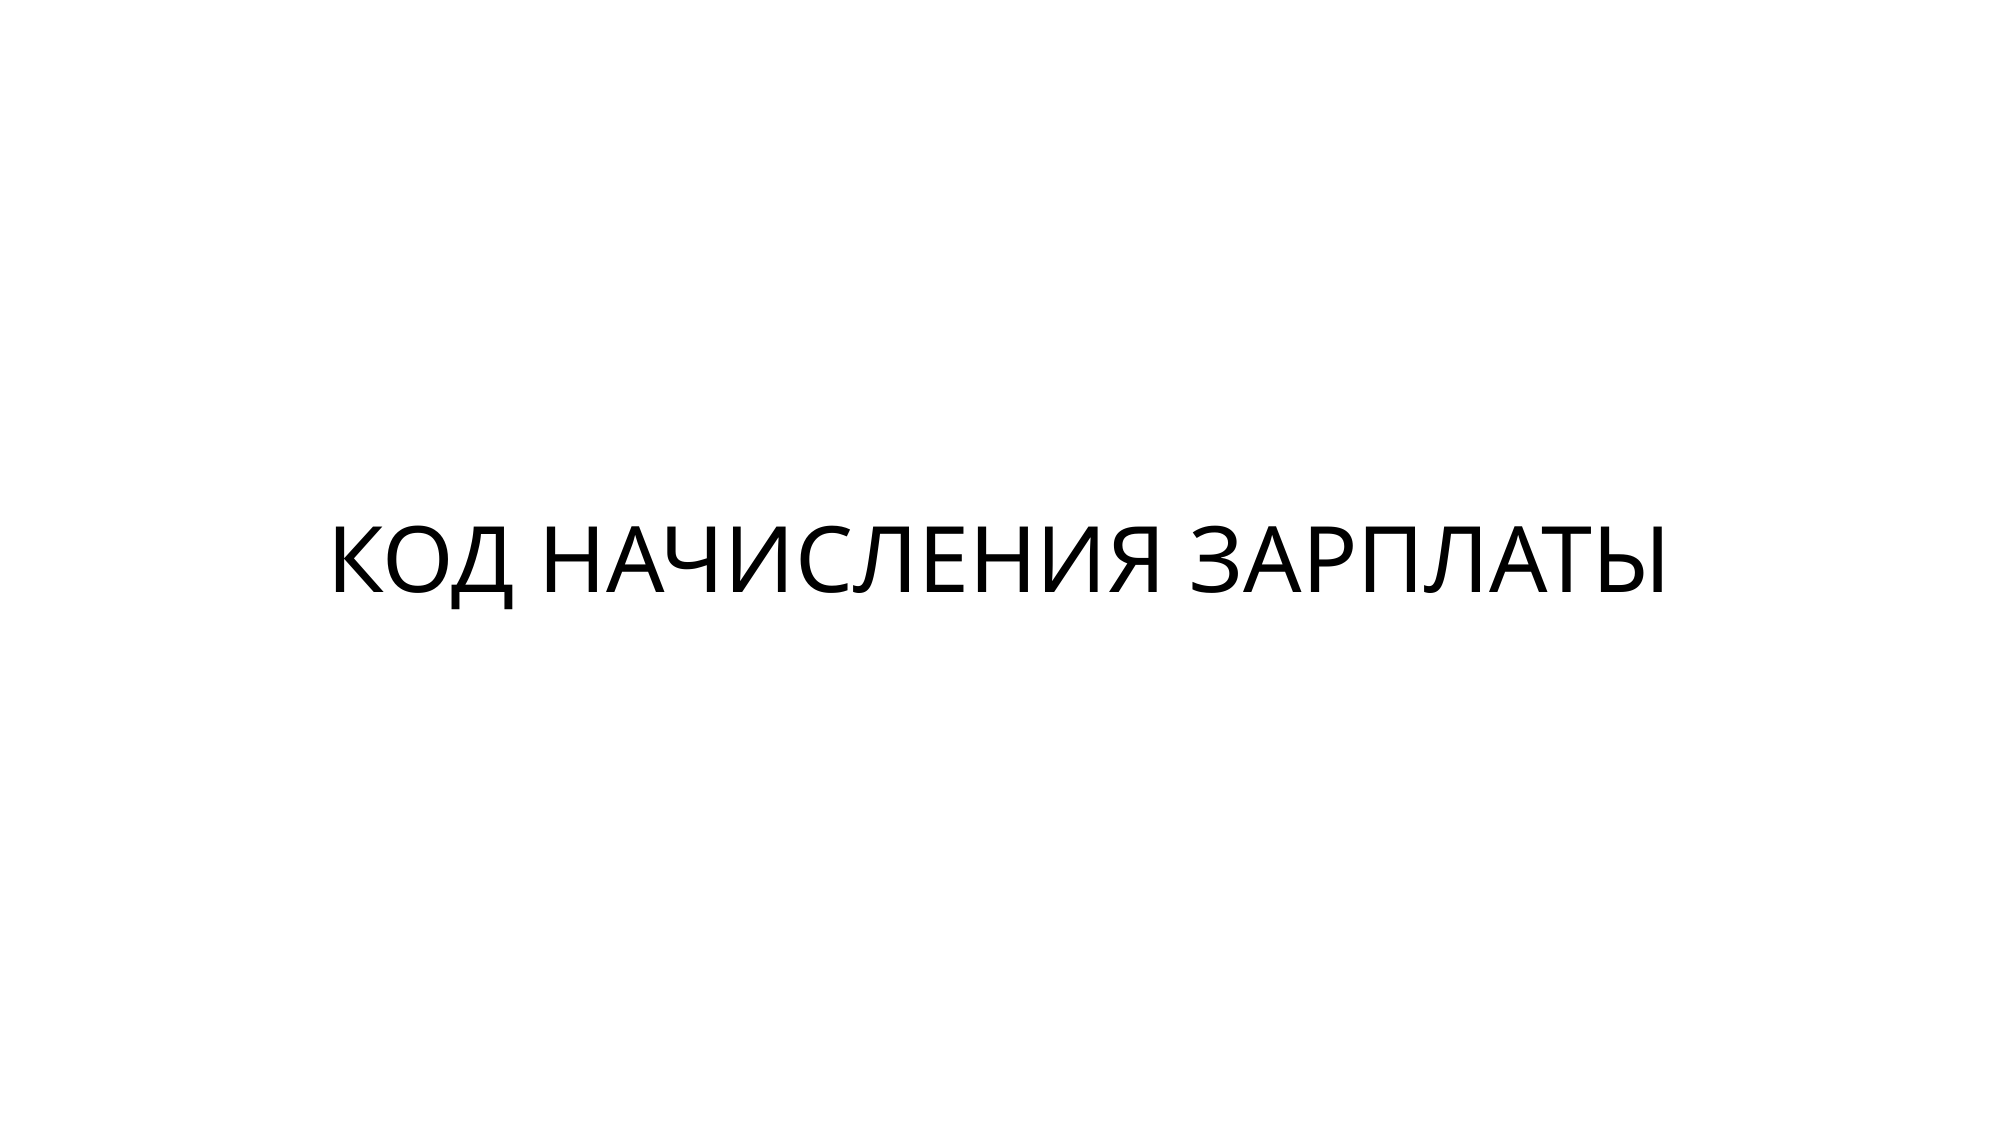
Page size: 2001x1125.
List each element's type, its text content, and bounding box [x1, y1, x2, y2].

title КОД НАЧИСЛЕНИЯ ЗАРПЛАТЫ [137, 453, 1863, 672]
